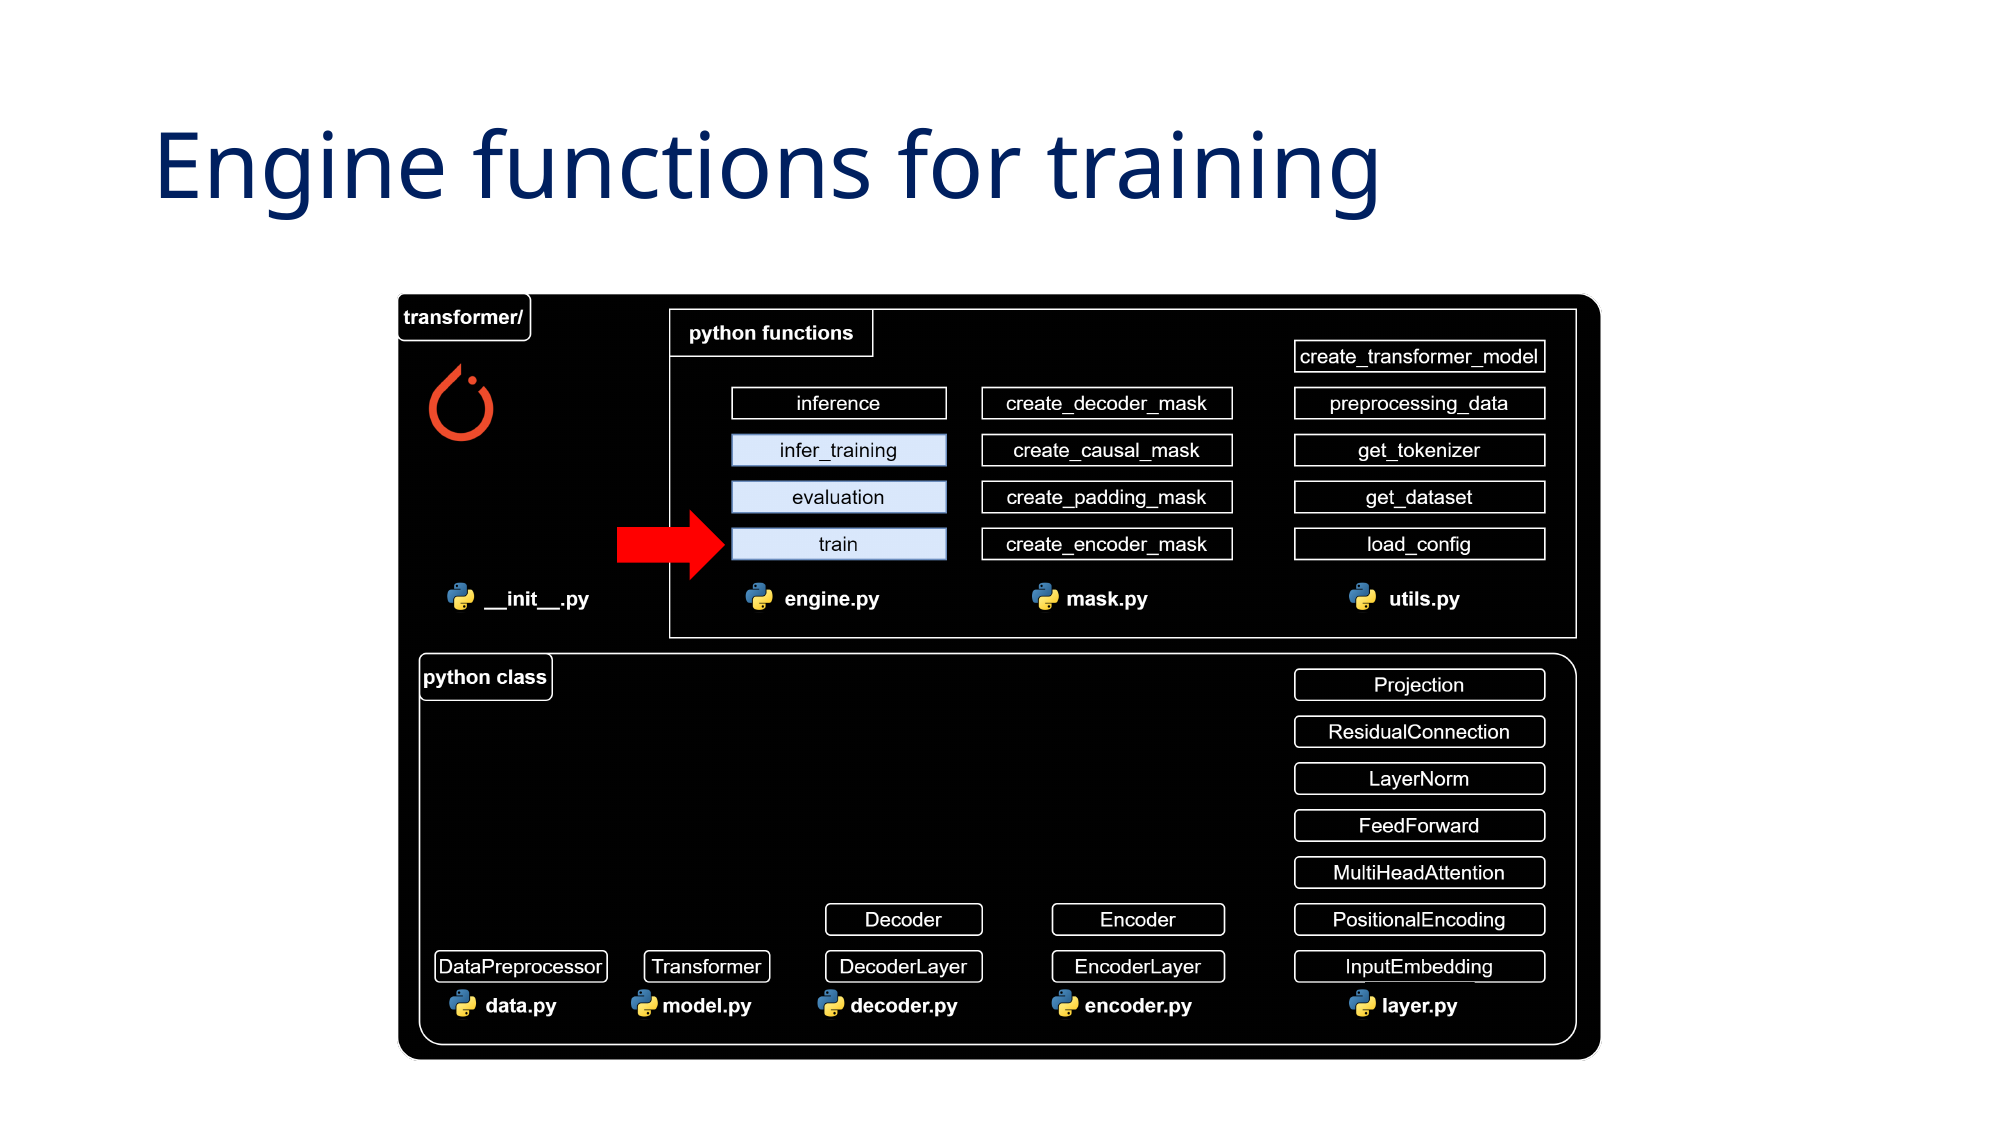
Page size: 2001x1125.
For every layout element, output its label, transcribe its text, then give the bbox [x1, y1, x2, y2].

title Engine functions for training [137, 59, 1863, 278]
picture [380, 276, 1620, 1078]
